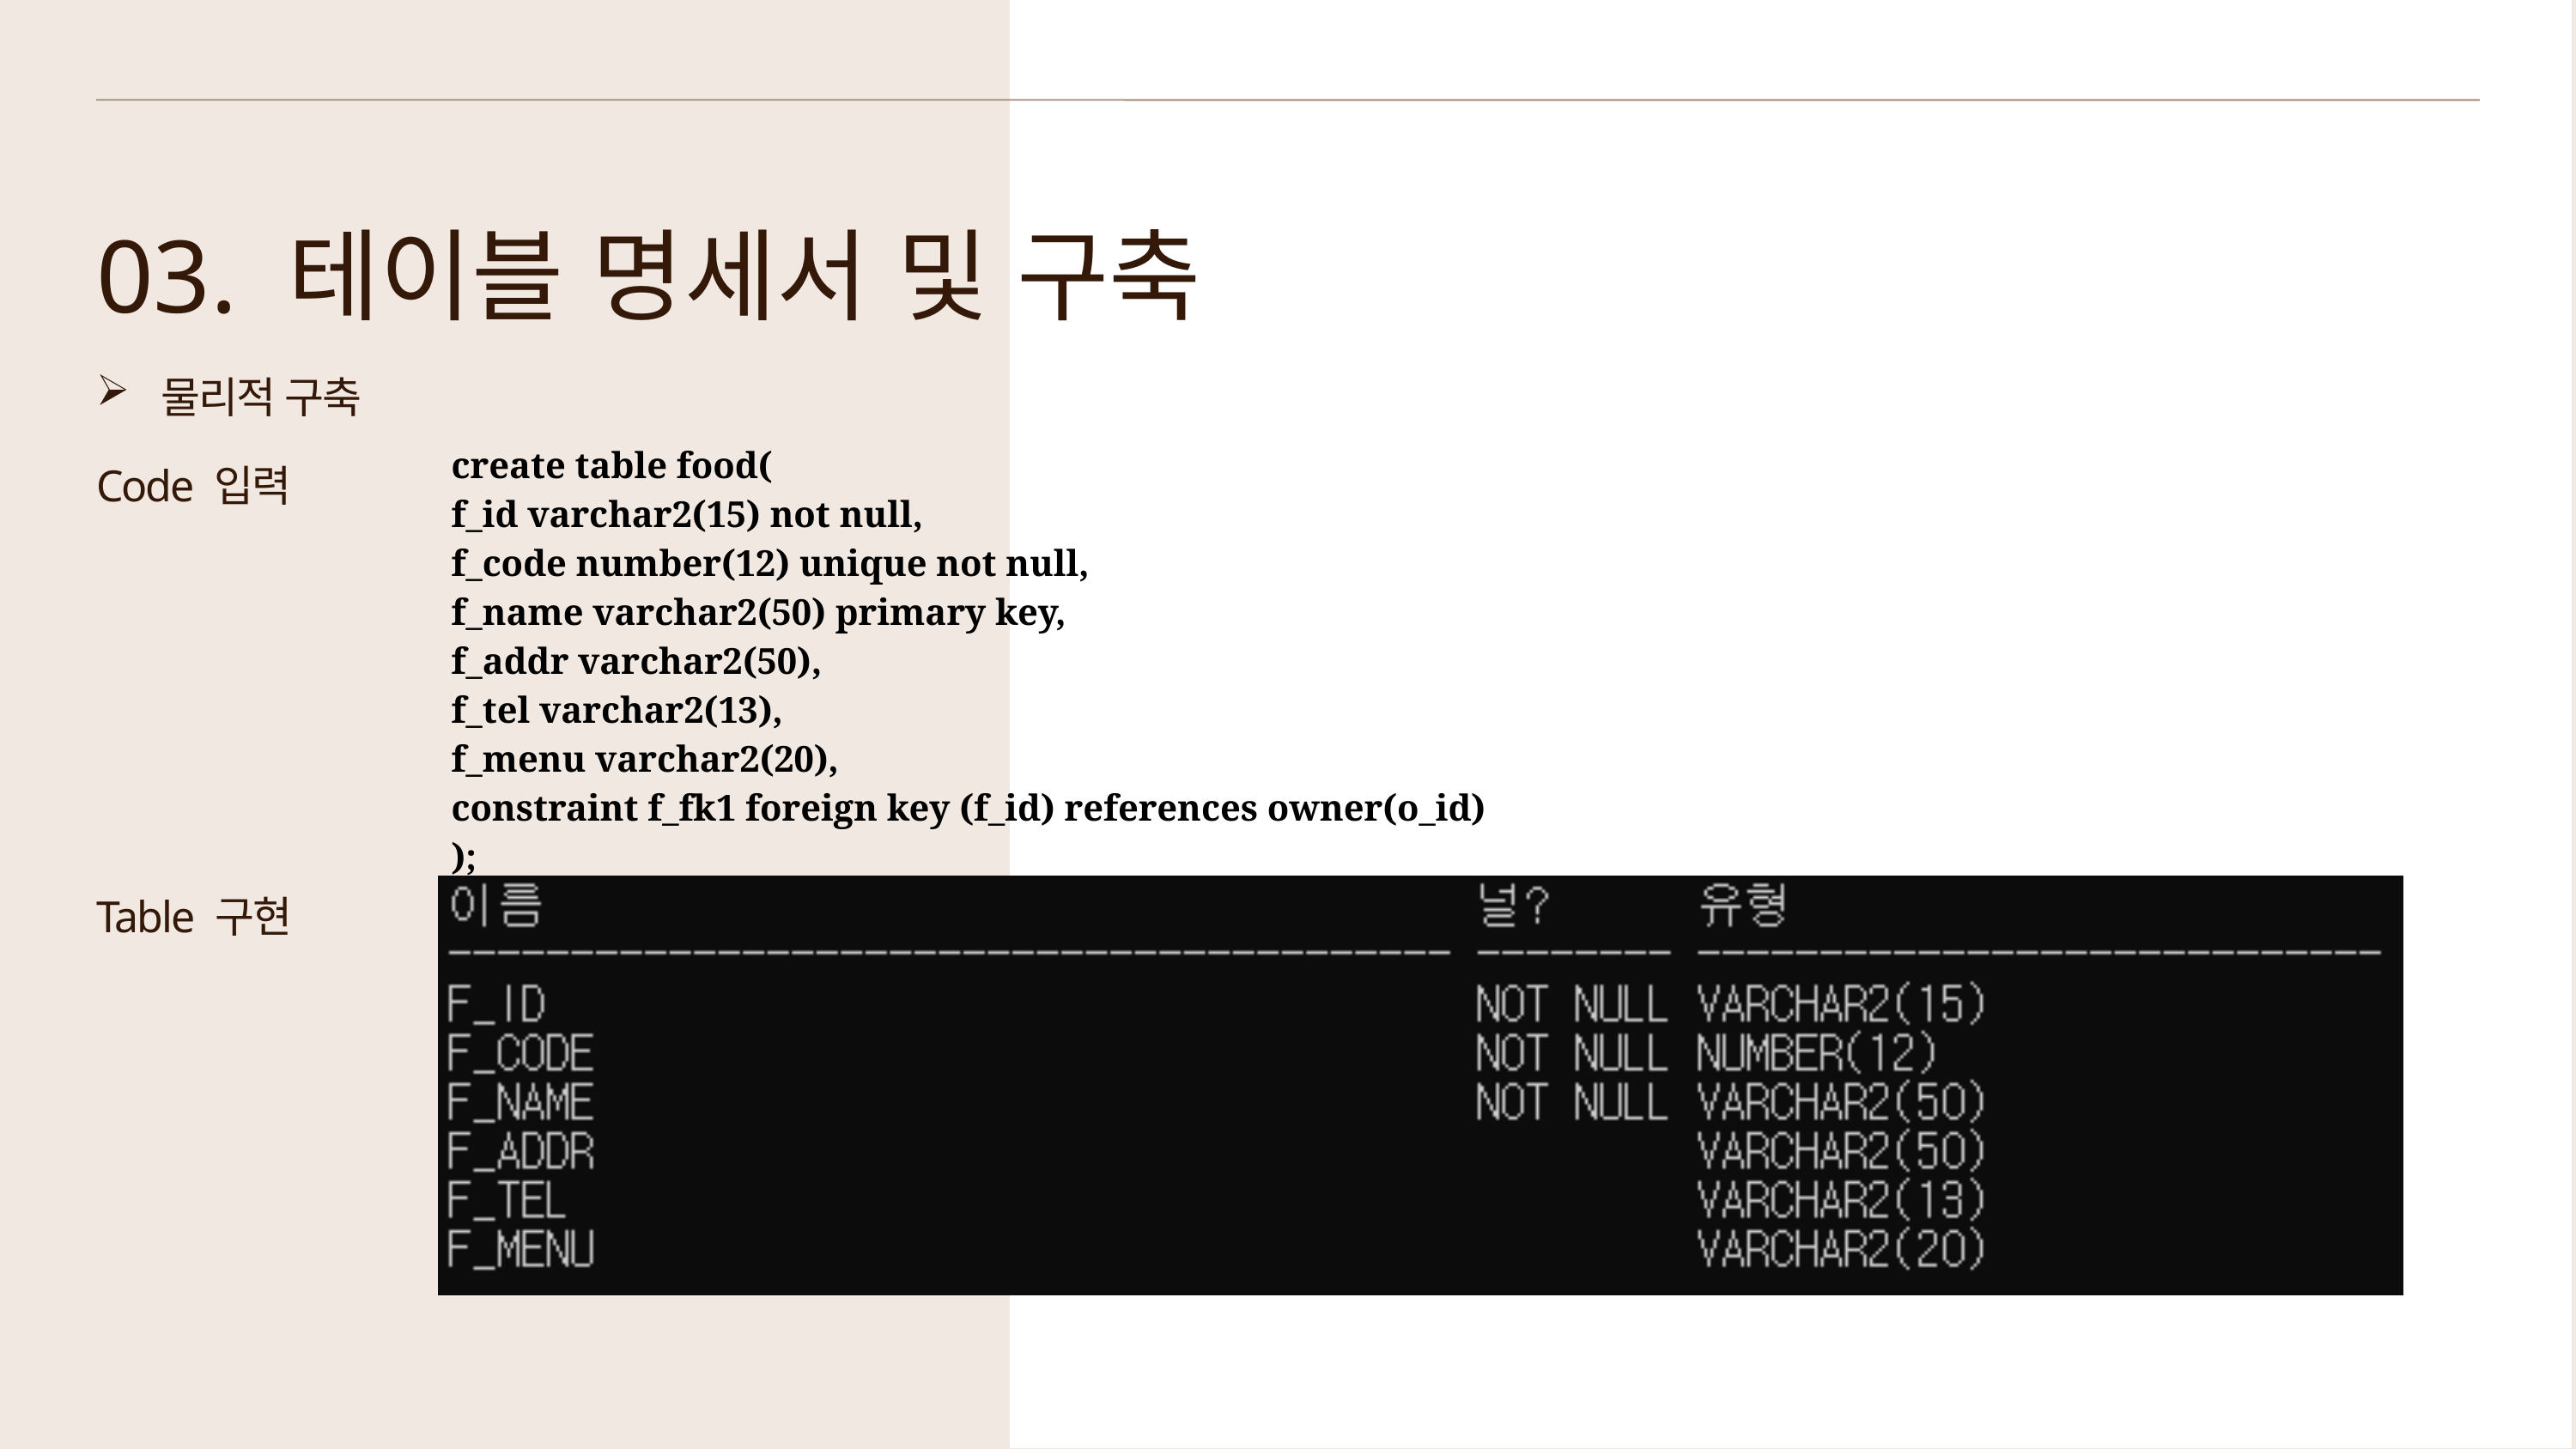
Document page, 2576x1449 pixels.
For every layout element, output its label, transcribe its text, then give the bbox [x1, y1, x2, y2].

text_box 물리적 구축 [96, 333, 874, 422]
picture [438, 876, 2403, 1295]
text_box 03. 테이블 명세서 및 구축 [96, 199, 1922, 334]
text_box Code 입력 [96, 421, 655, 511]
table_header create table food( f_id varchar2(15) not null, f_code number(12) unique not null, f_name varchar2(50) primary key, f_addr varchar2(50), f_tel varchar2(13), f_menu varchar2(20), constraint f_fk1 foreign key (f_id) references owner(o_id) ); [439, 433, 1589, 834]
text_box [1010, 0, 2572, 1449]
text_box Table 구현 [96, 852, 1042, 942]
